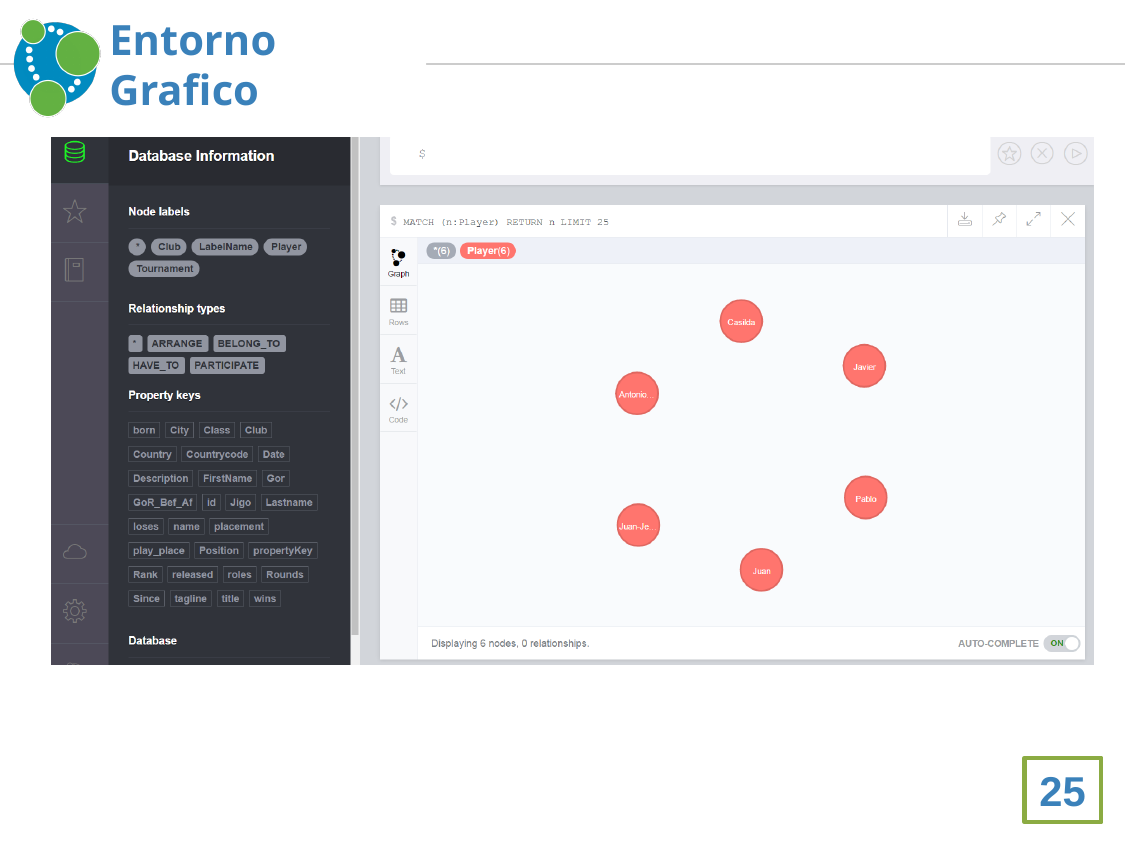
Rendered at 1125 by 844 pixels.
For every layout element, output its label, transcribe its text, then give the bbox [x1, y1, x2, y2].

picture [0, 4, 120, 131]
picture [51, 137, 1094, 665]
text_box Entorno Grafico [124, 28, 427, 63]
text_box 25 [1022, 756, 1103, 824]
text_box Entorno Grafico [124, 73, 427, 100]
